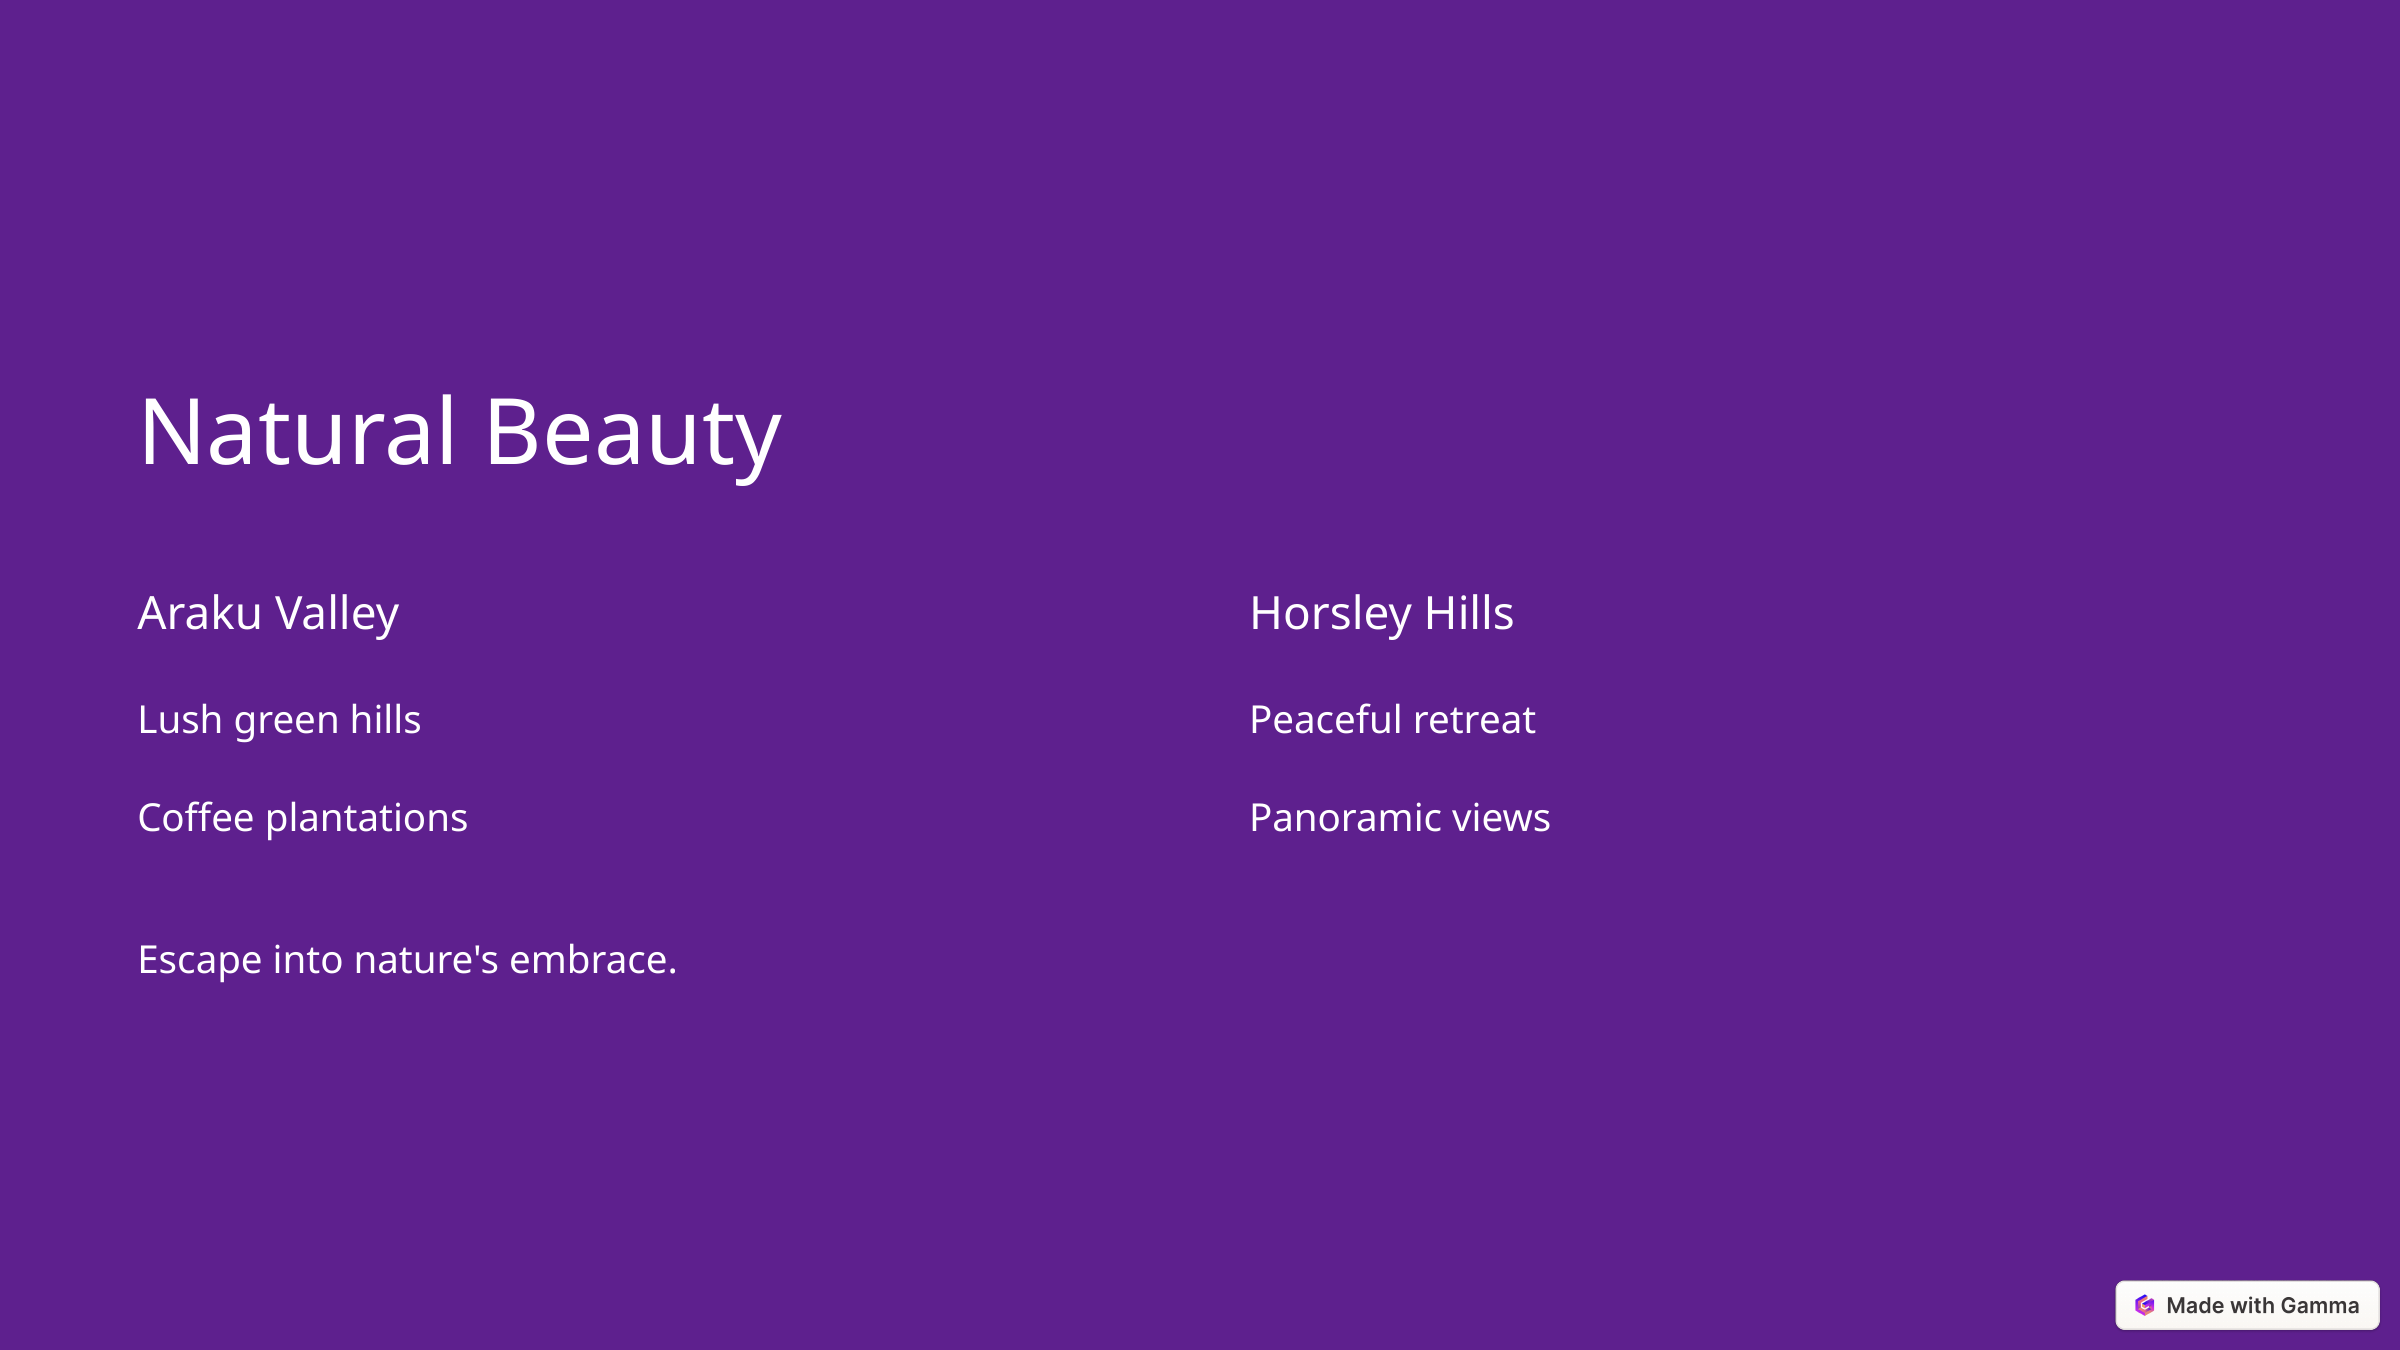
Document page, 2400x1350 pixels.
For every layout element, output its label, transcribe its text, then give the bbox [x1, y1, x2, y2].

text_box Panoramic views [1249, 776, 2264, 840]
text_box Coffee plantations [137, 776, 1152, 840]
text_box Peaceful retreat [1249, 678, 2264, 742]
text_box Natural Beauty [137, 367, 1062, 484]
text_box Escape into nature's embrace. [137, 919, 2263, 982]
text_box Horsley Hills [1249, 581, 1712, 640]
text_box Araku Valley [137, 581, 600, 640]
text_box Lush green hills [137, 678, 1152, 742]
picture [2106, 1271, 2389, 1339]
